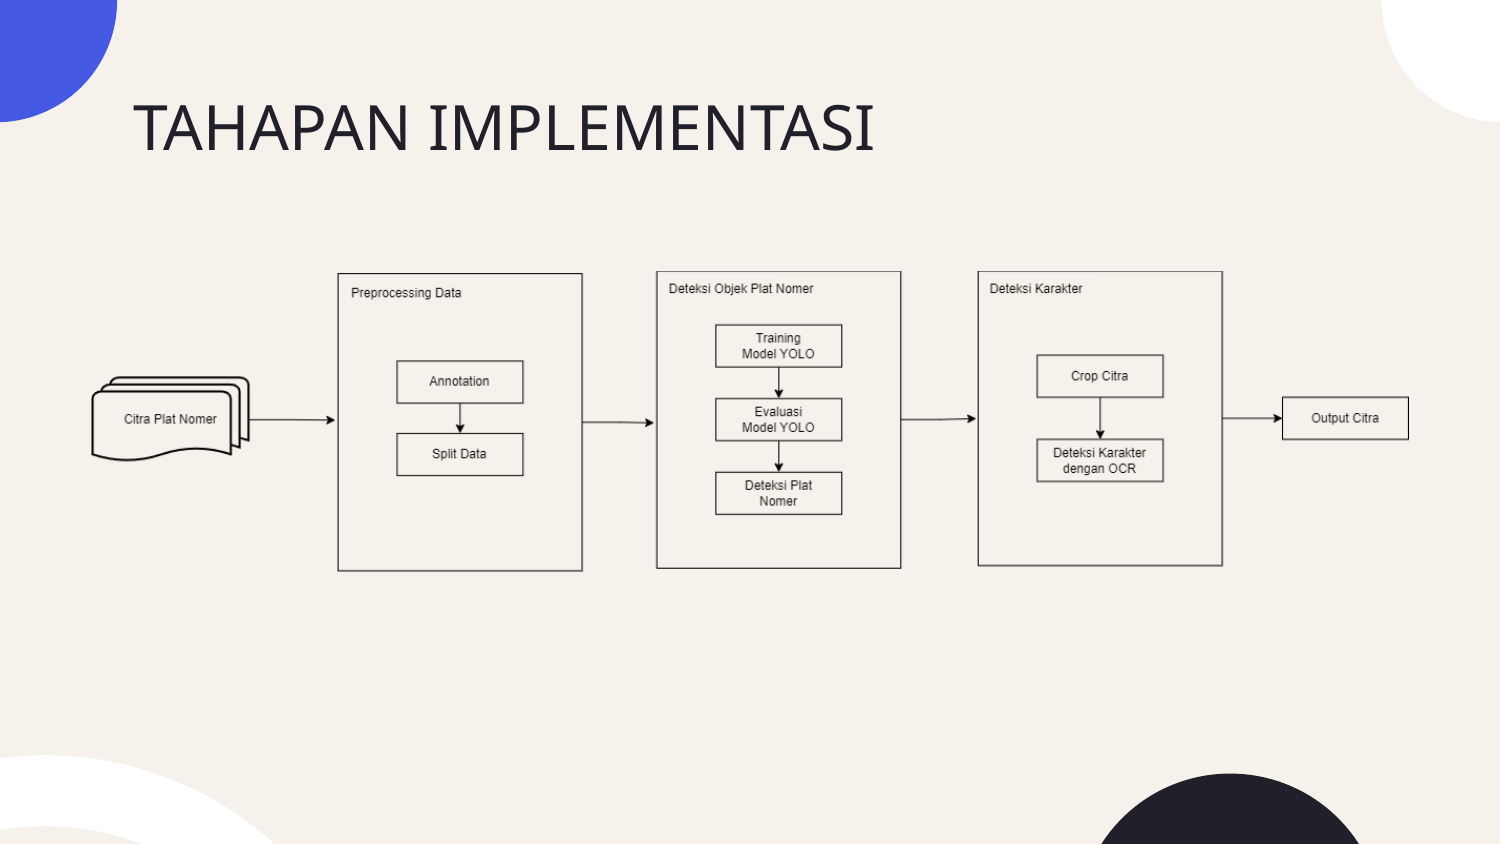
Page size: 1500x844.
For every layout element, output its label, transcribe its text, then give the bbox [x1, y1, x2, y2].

title TAHAPAN IMPLEMENTASI [118, 72, 1382, 167]
picture [90, 271, 1409, 573]
